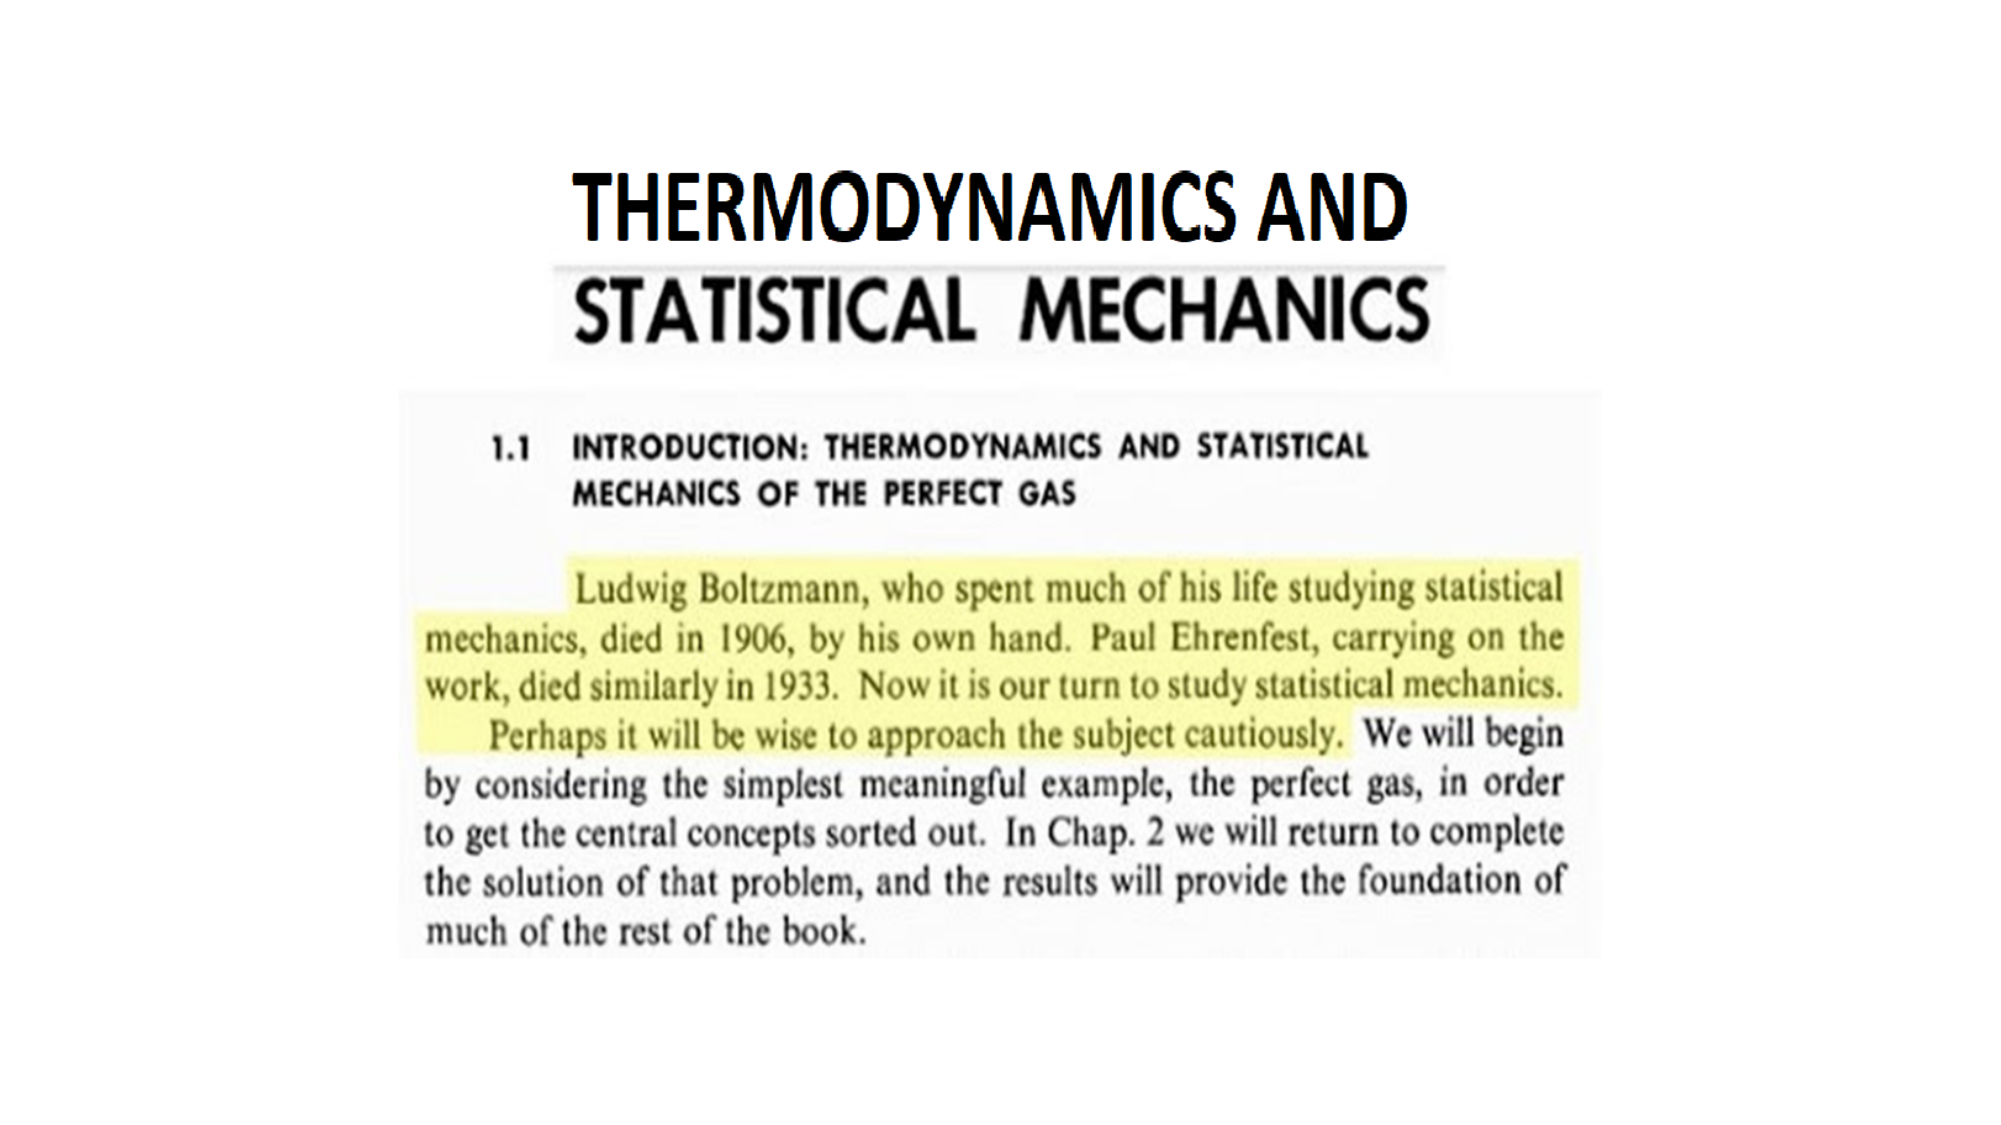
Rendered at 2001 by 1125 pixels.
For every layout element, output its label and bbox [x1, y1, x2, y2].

picture [397, 0, 1602, 1125]
